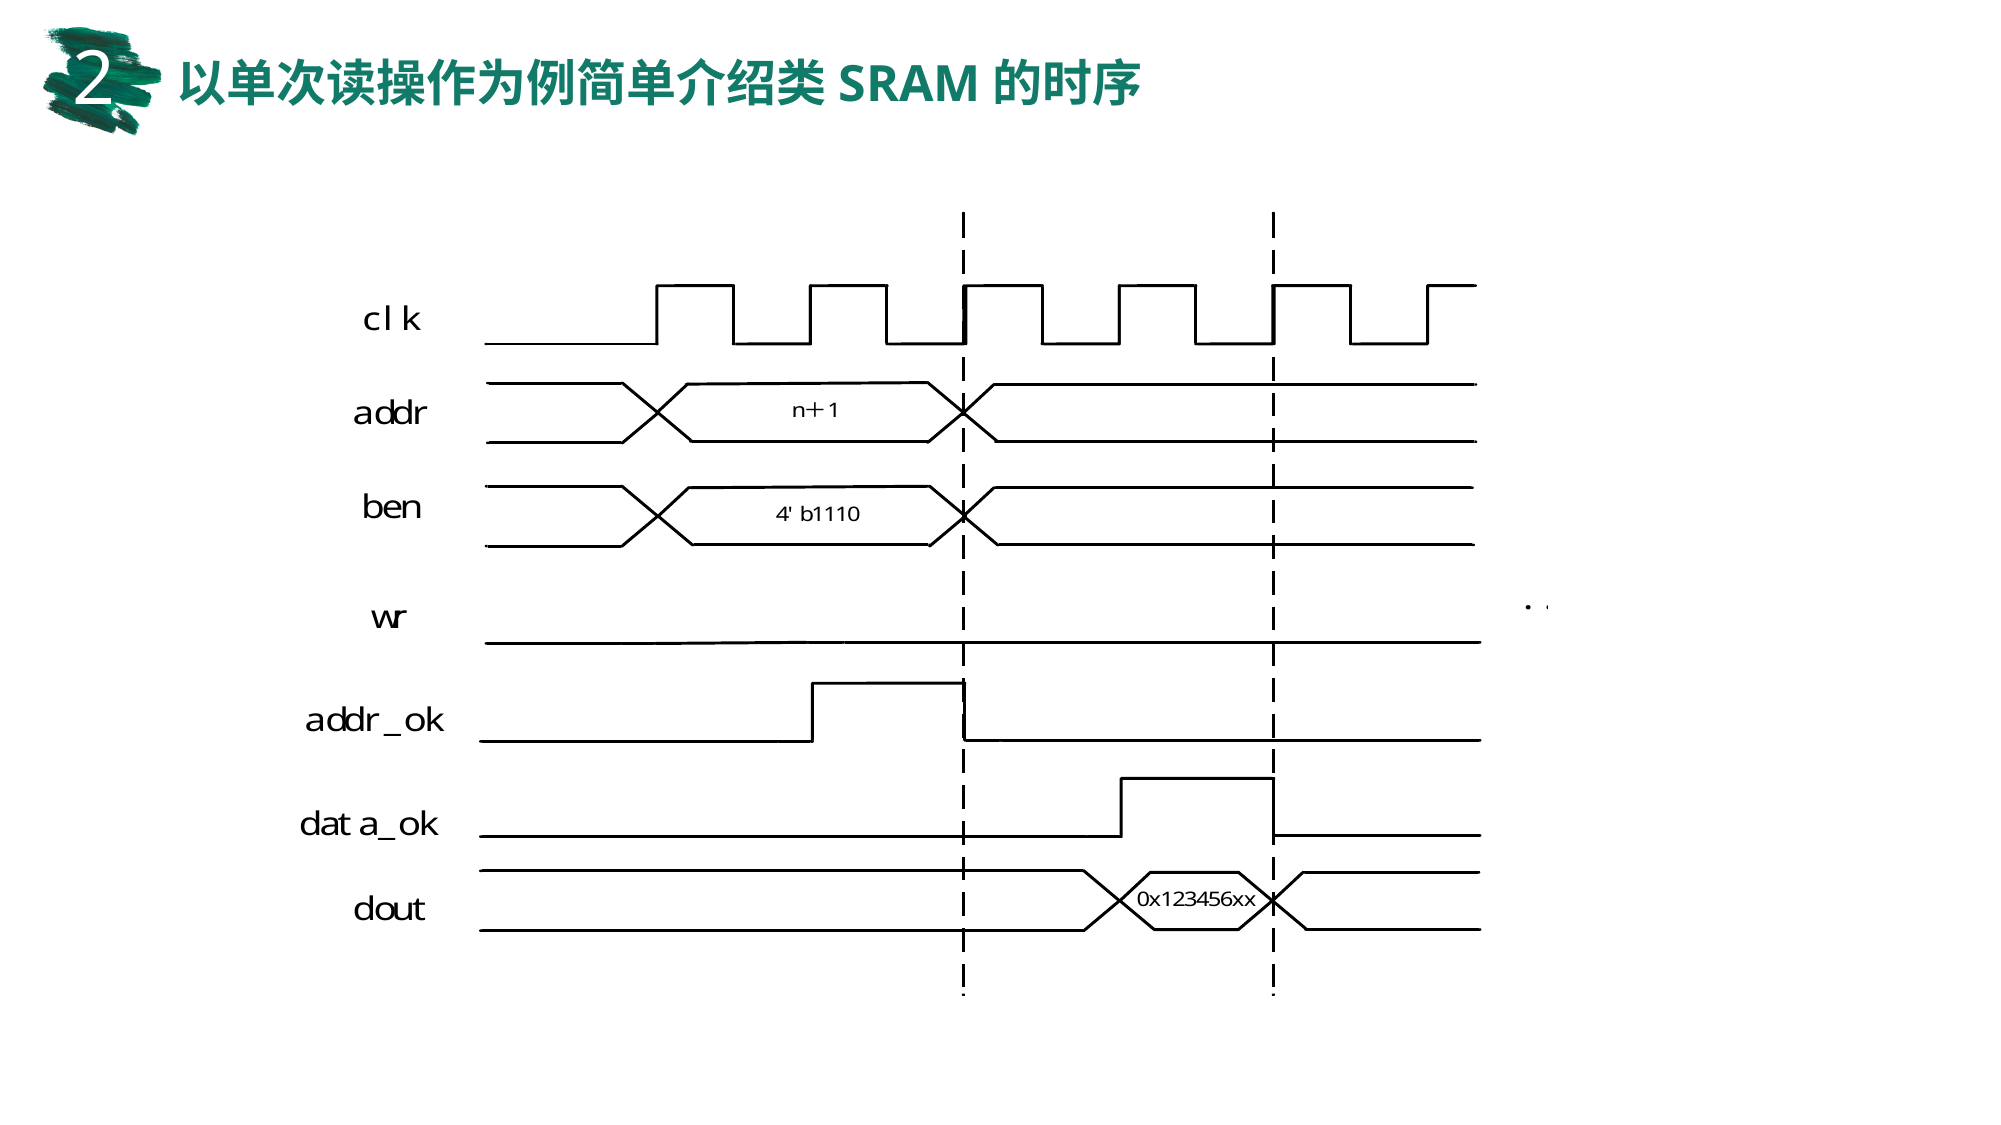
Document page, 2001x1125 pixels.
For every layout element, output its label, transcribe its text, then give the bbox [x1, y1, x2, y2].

picture [274, 207, 1549, 996]
picture [42, 25, 163, 136]
text_box 以单次读操作为例简单介绍类SRAM的时序 [168, 43, 1302, 119]
